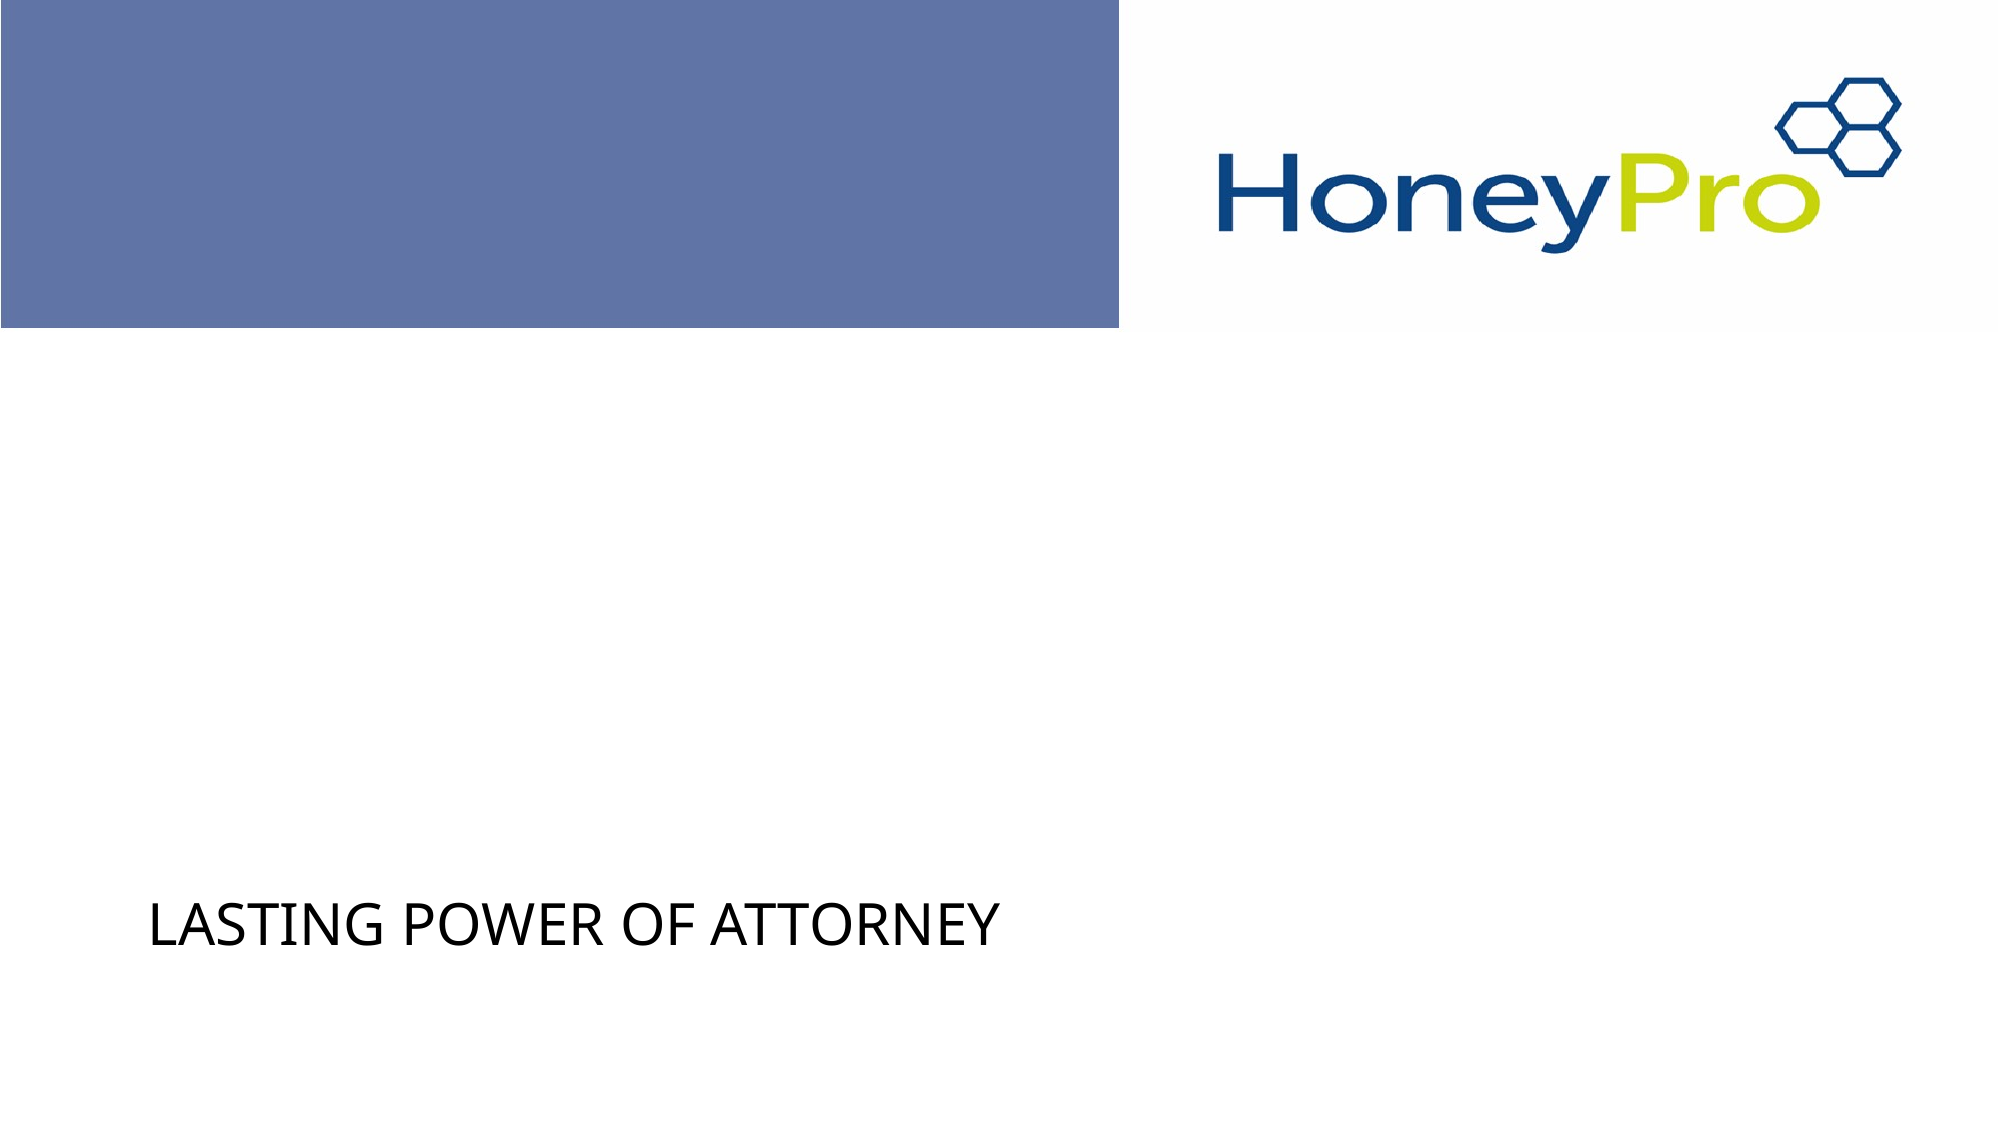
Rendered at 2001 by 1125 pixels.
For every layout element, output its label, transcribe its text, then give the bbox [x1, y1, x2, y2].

picture [0, 0, 2001, 1125]
subtitle Lasting power of attorney [132, 879, 1478, 1006]
